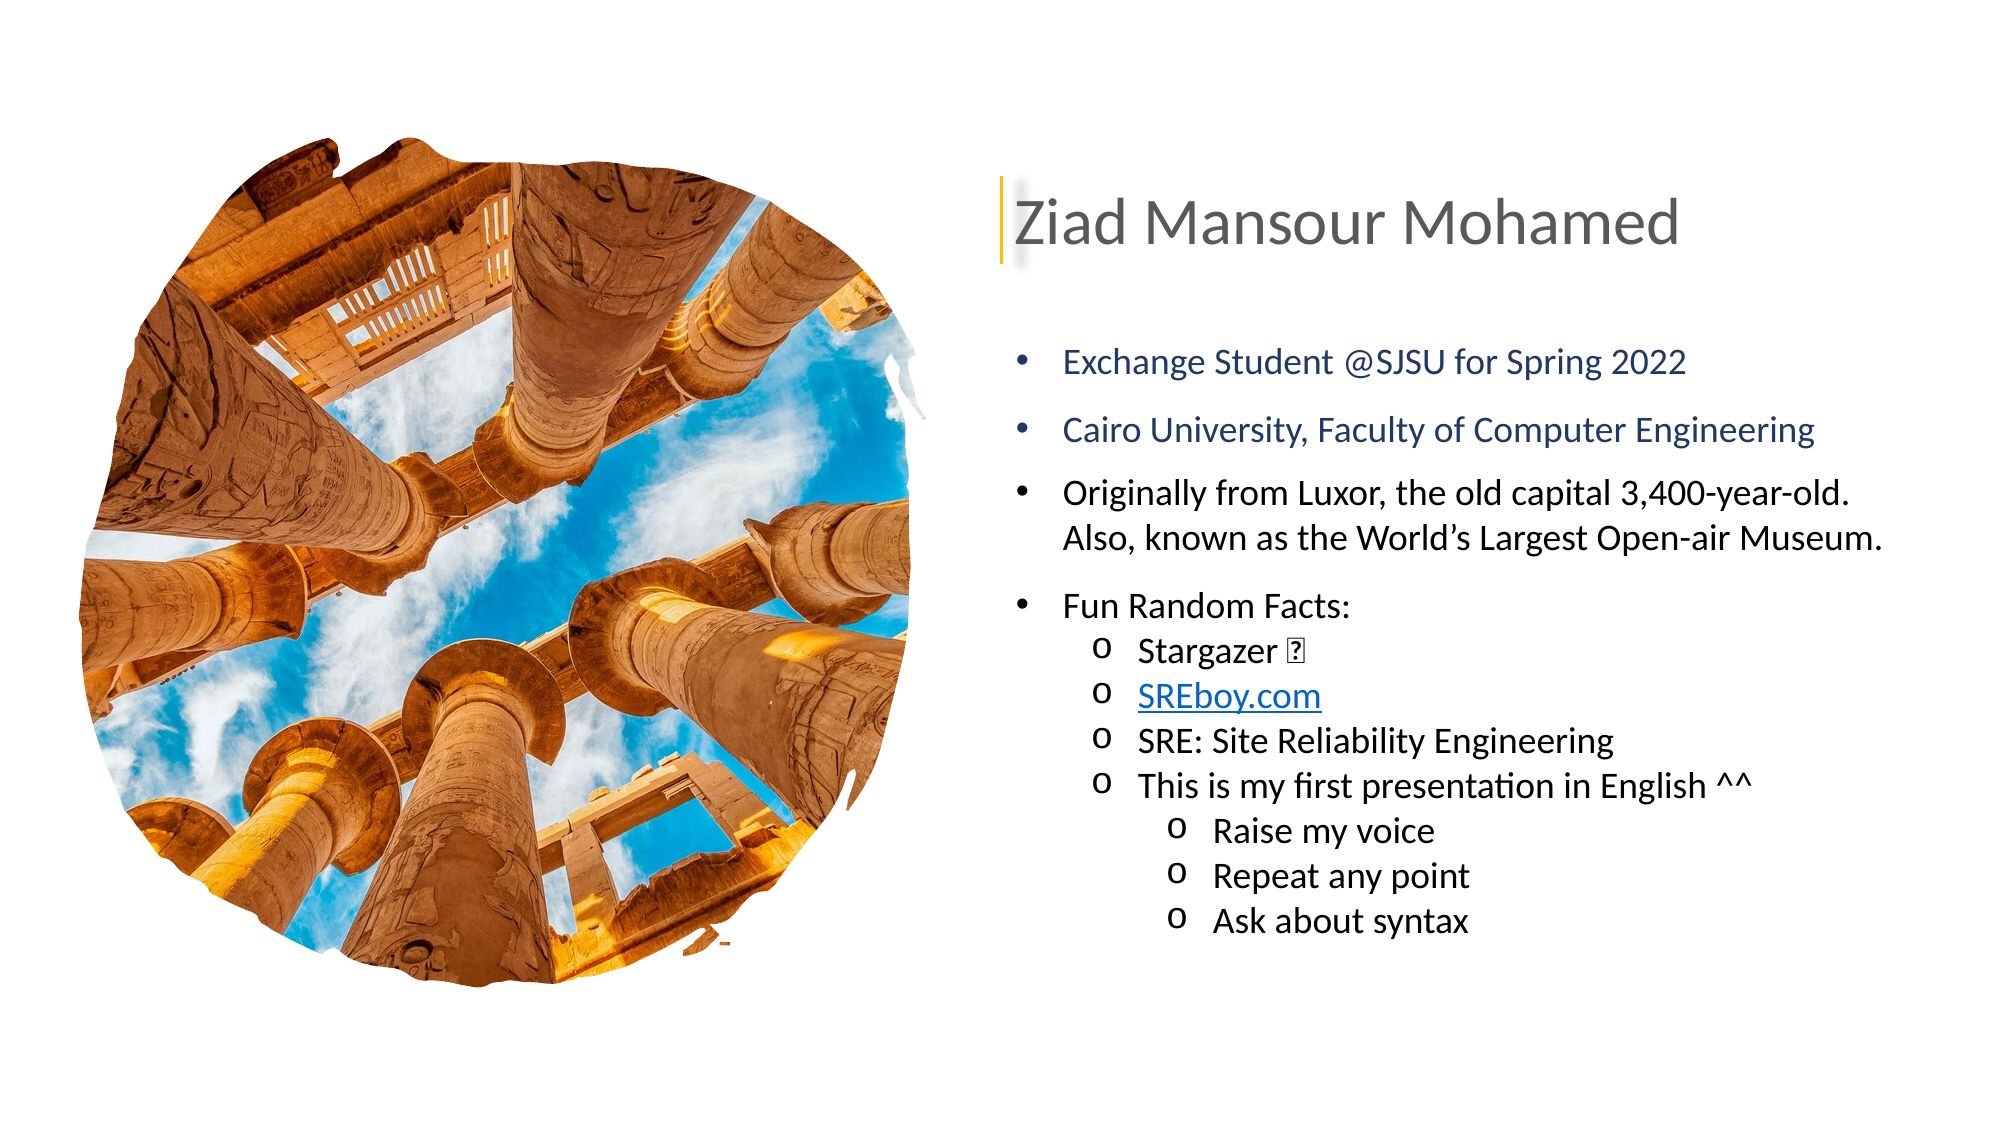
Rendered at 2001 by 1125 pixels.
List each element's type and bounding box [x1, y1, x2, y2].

picture [78, 137, 927, 988]
text_box [999, 170, 1937, 955]
